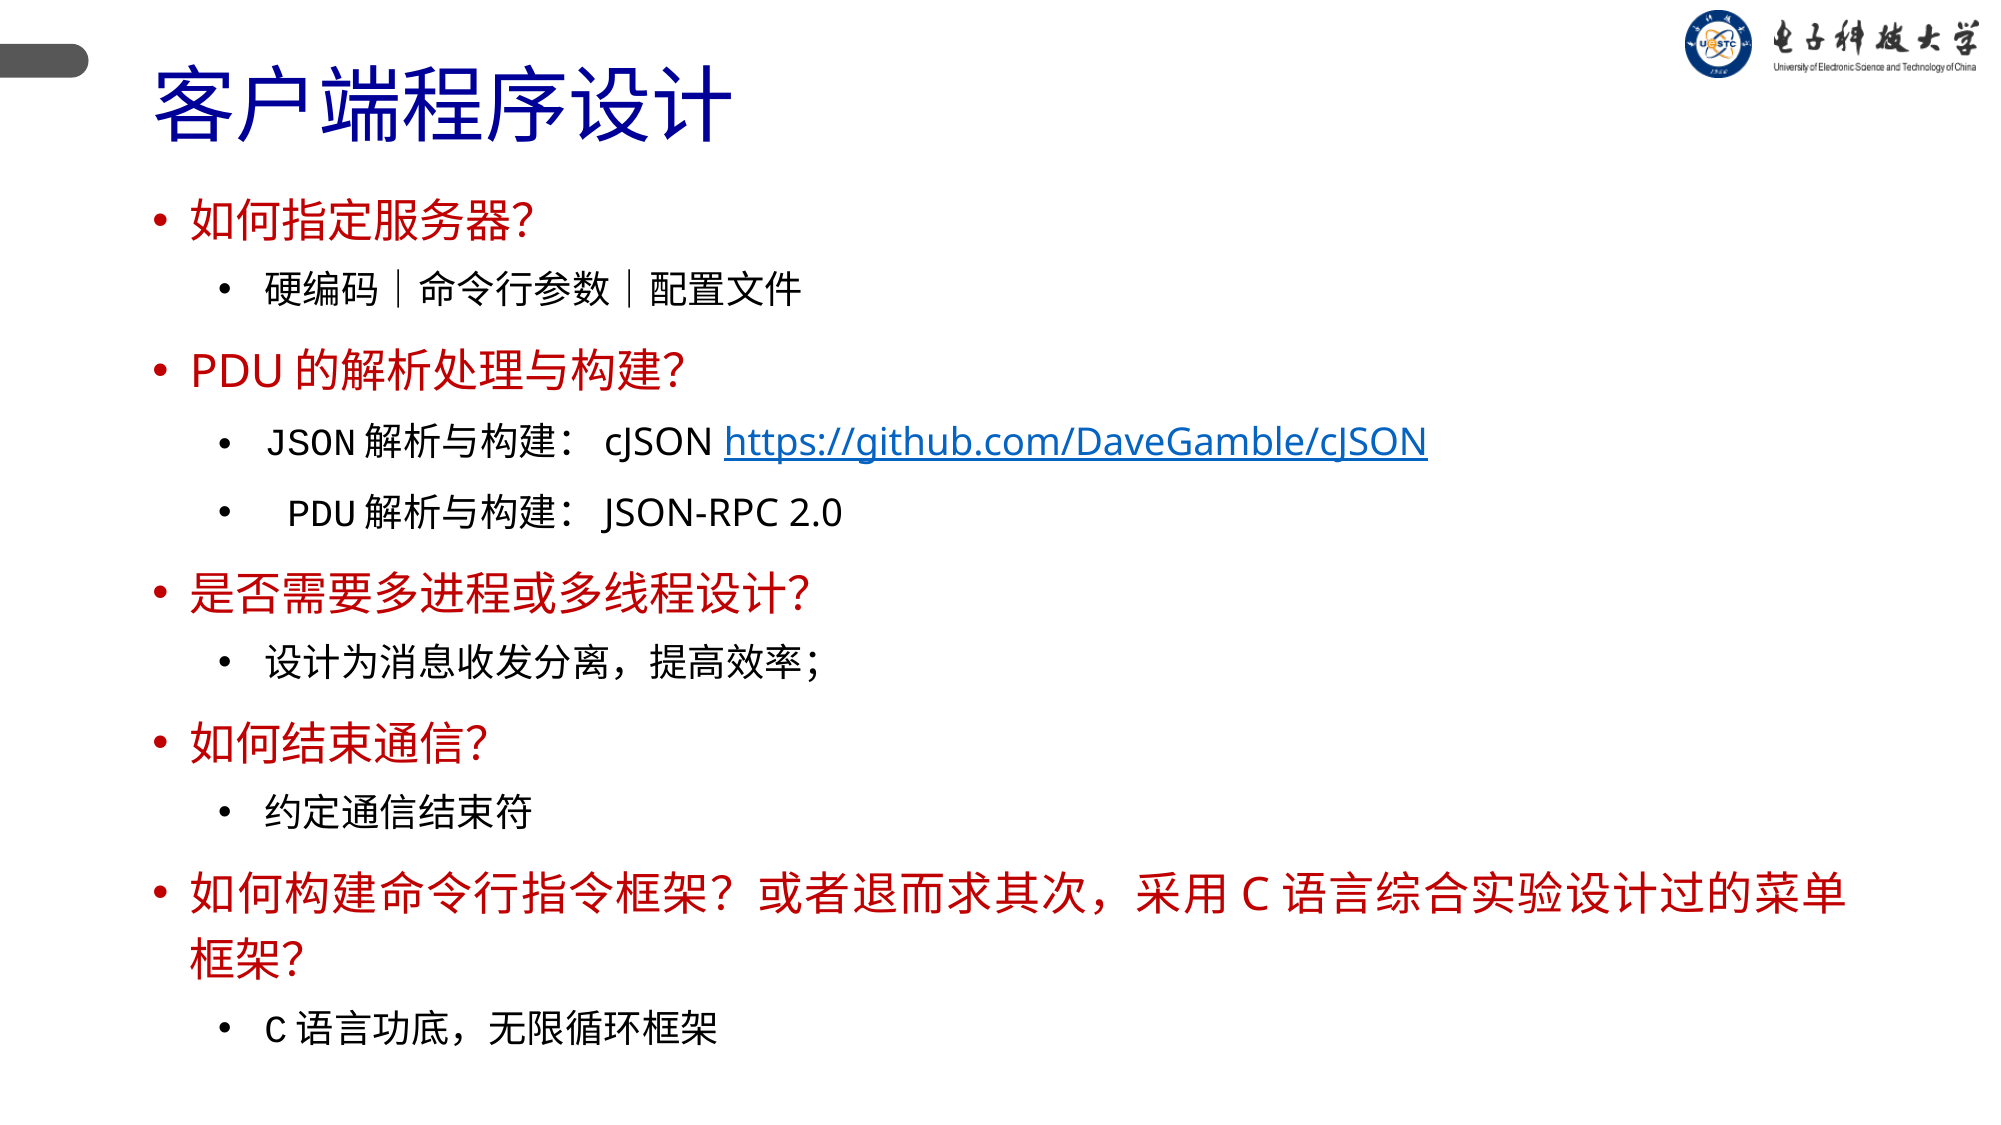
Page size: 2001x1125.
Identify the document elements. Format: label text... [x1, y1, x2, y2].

picture [1685, 10, 1979, 78]
list 如何指定服务器？ 硬编码｜命令行参数｜配置文件 PDU的解析处理与构建？ JSON解析与构建：cJSON https://github.com/DaveGamble/cJSON PDU解析与构建：JSON-RPC 2.0 是否需要多进程或多线程设计？ 设计为消息收发分离，提高效率； 如何结束通信？ 约定通信结束符 如何构建命令行指令框架？或者退而求其次，采用C语言综合实验设计过的菜单框架？ C语言功底，无限循环框架 [137, 173, 1863, 1059]
title 客户端程序设计 [137, 43, 1686, 173]
